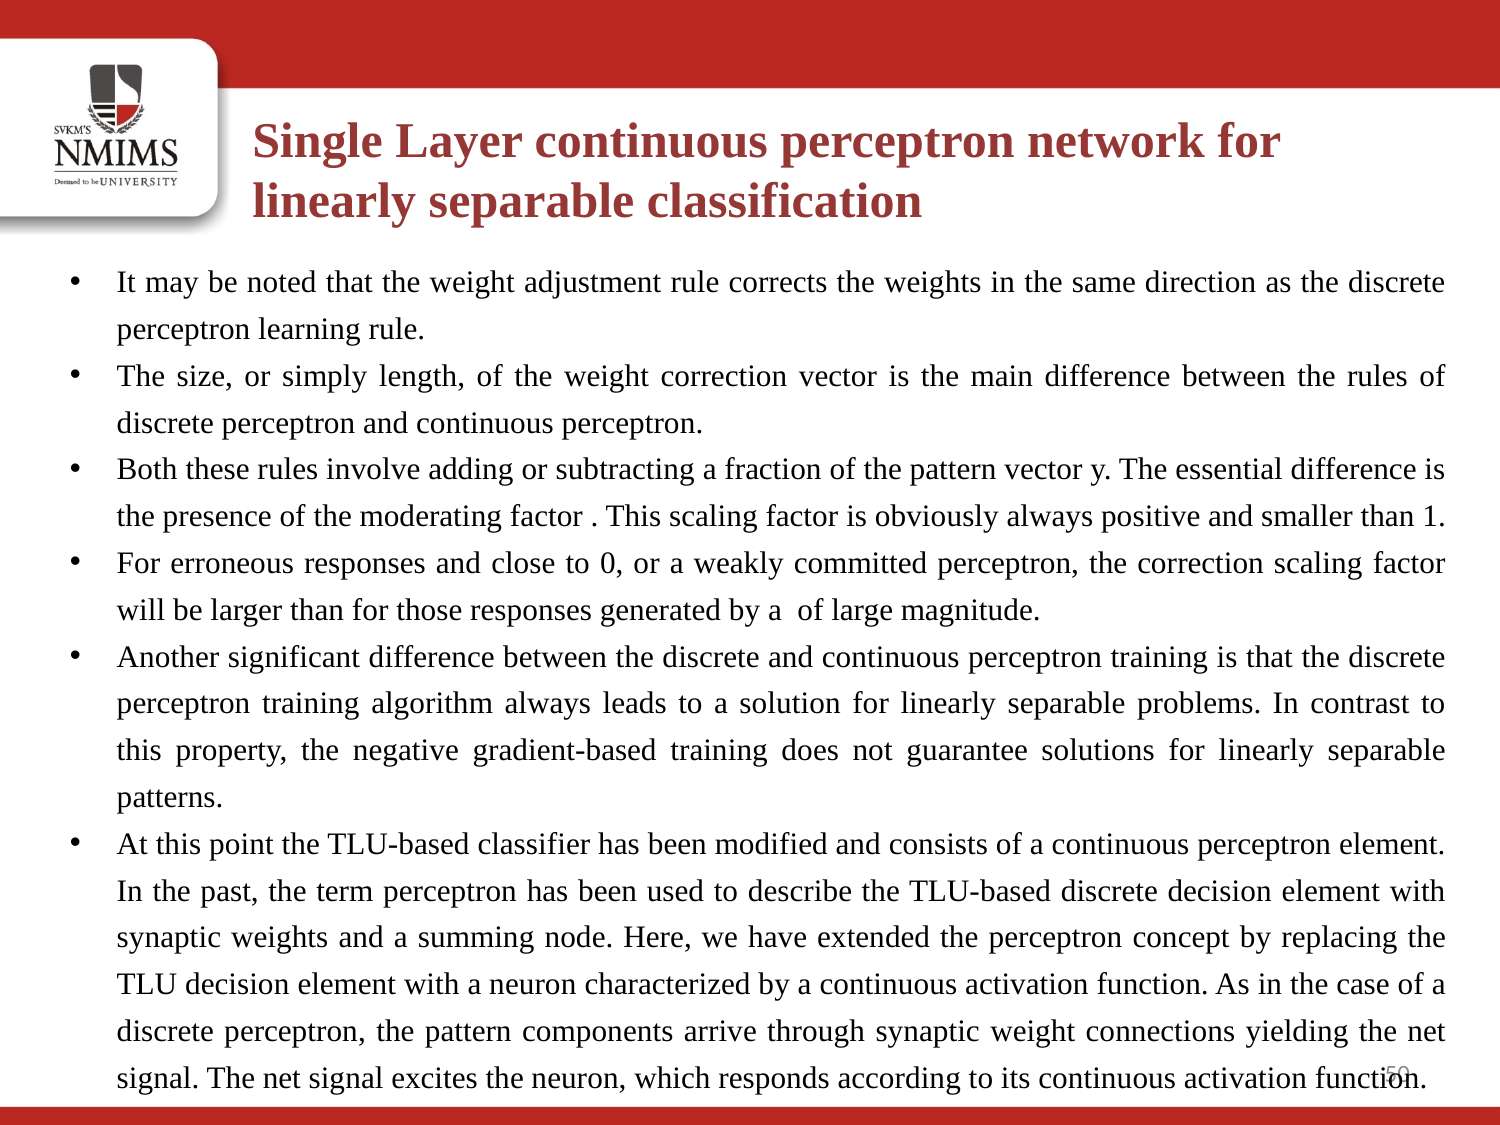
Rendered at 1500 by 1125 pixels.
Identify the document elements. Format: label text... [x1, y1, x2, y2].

picture [0, 0, 1500, 1125]
text_box Single Layer continuous perceptron network for linearly separable classification [237, 99, 1425, 235]
slide_number 50 [1074, 1042, 1425, 1103]
